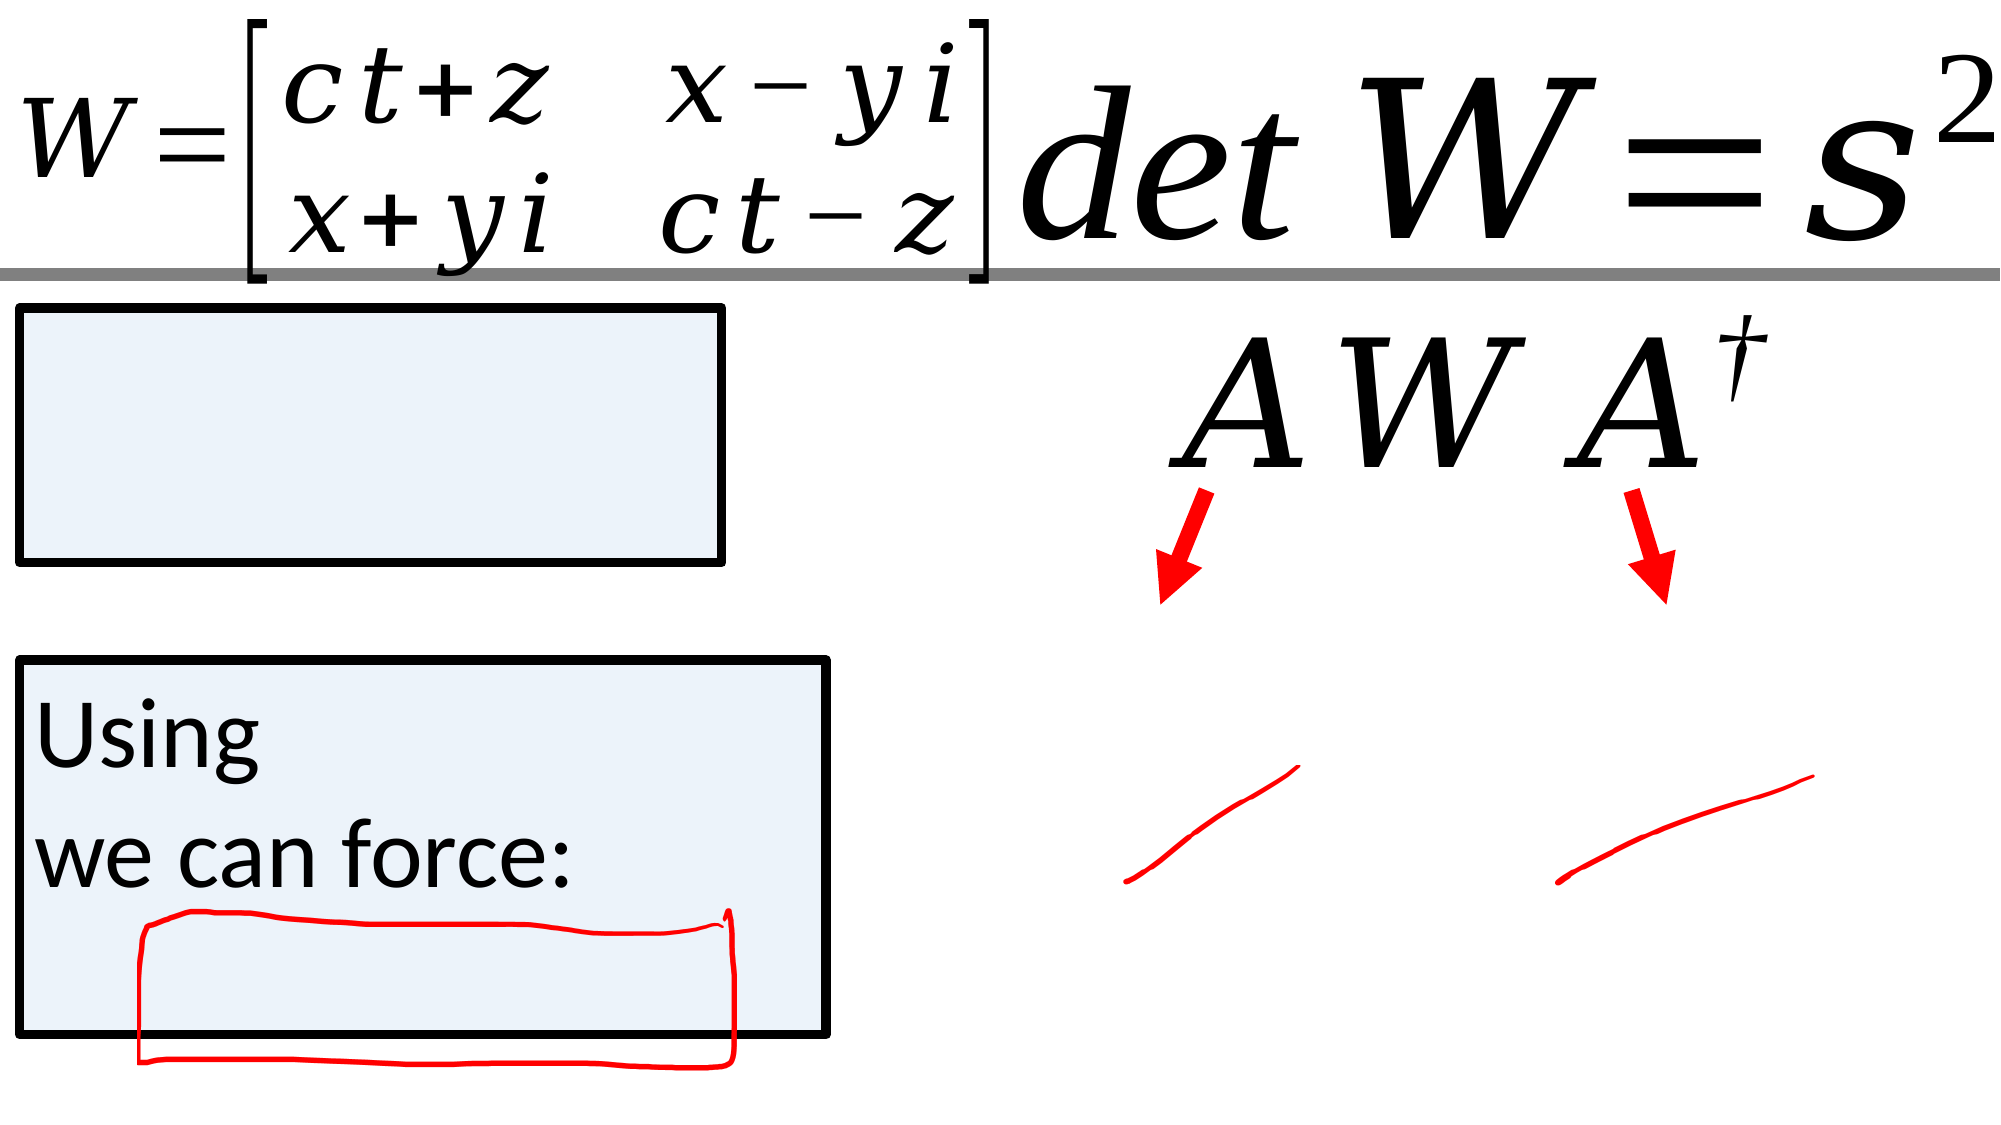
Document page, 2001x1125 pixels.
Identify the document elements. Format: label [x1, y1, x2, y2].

text_box [1160, 490, 1667, 605]
picture [137, 765, 1824, 1079]
